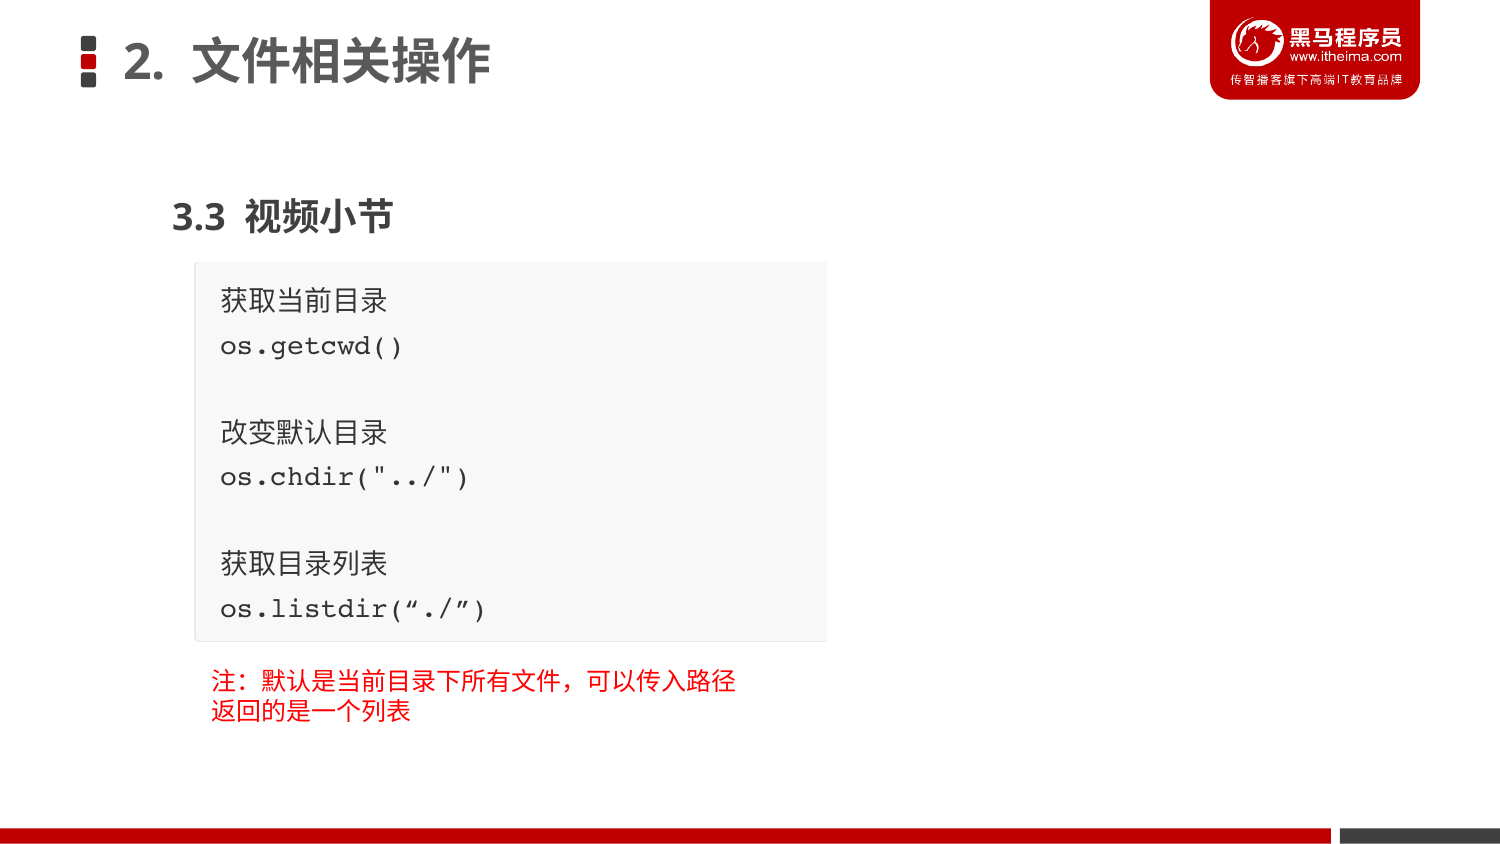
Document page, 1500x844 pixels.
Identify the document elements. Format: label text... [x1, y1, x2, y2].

text_box 3.3 视频小节 [147, 185, 725, 246]
text_box 注：默认是当前目录下所有文件，可以传入路径 返回的是一个列表 [196, 658, 752, 733]
picture [194, 262, 827, 643]
picture [1212, 8, 1421, 94]
text_box 2. 文件相关操作 [112, 0, 996, 130]
